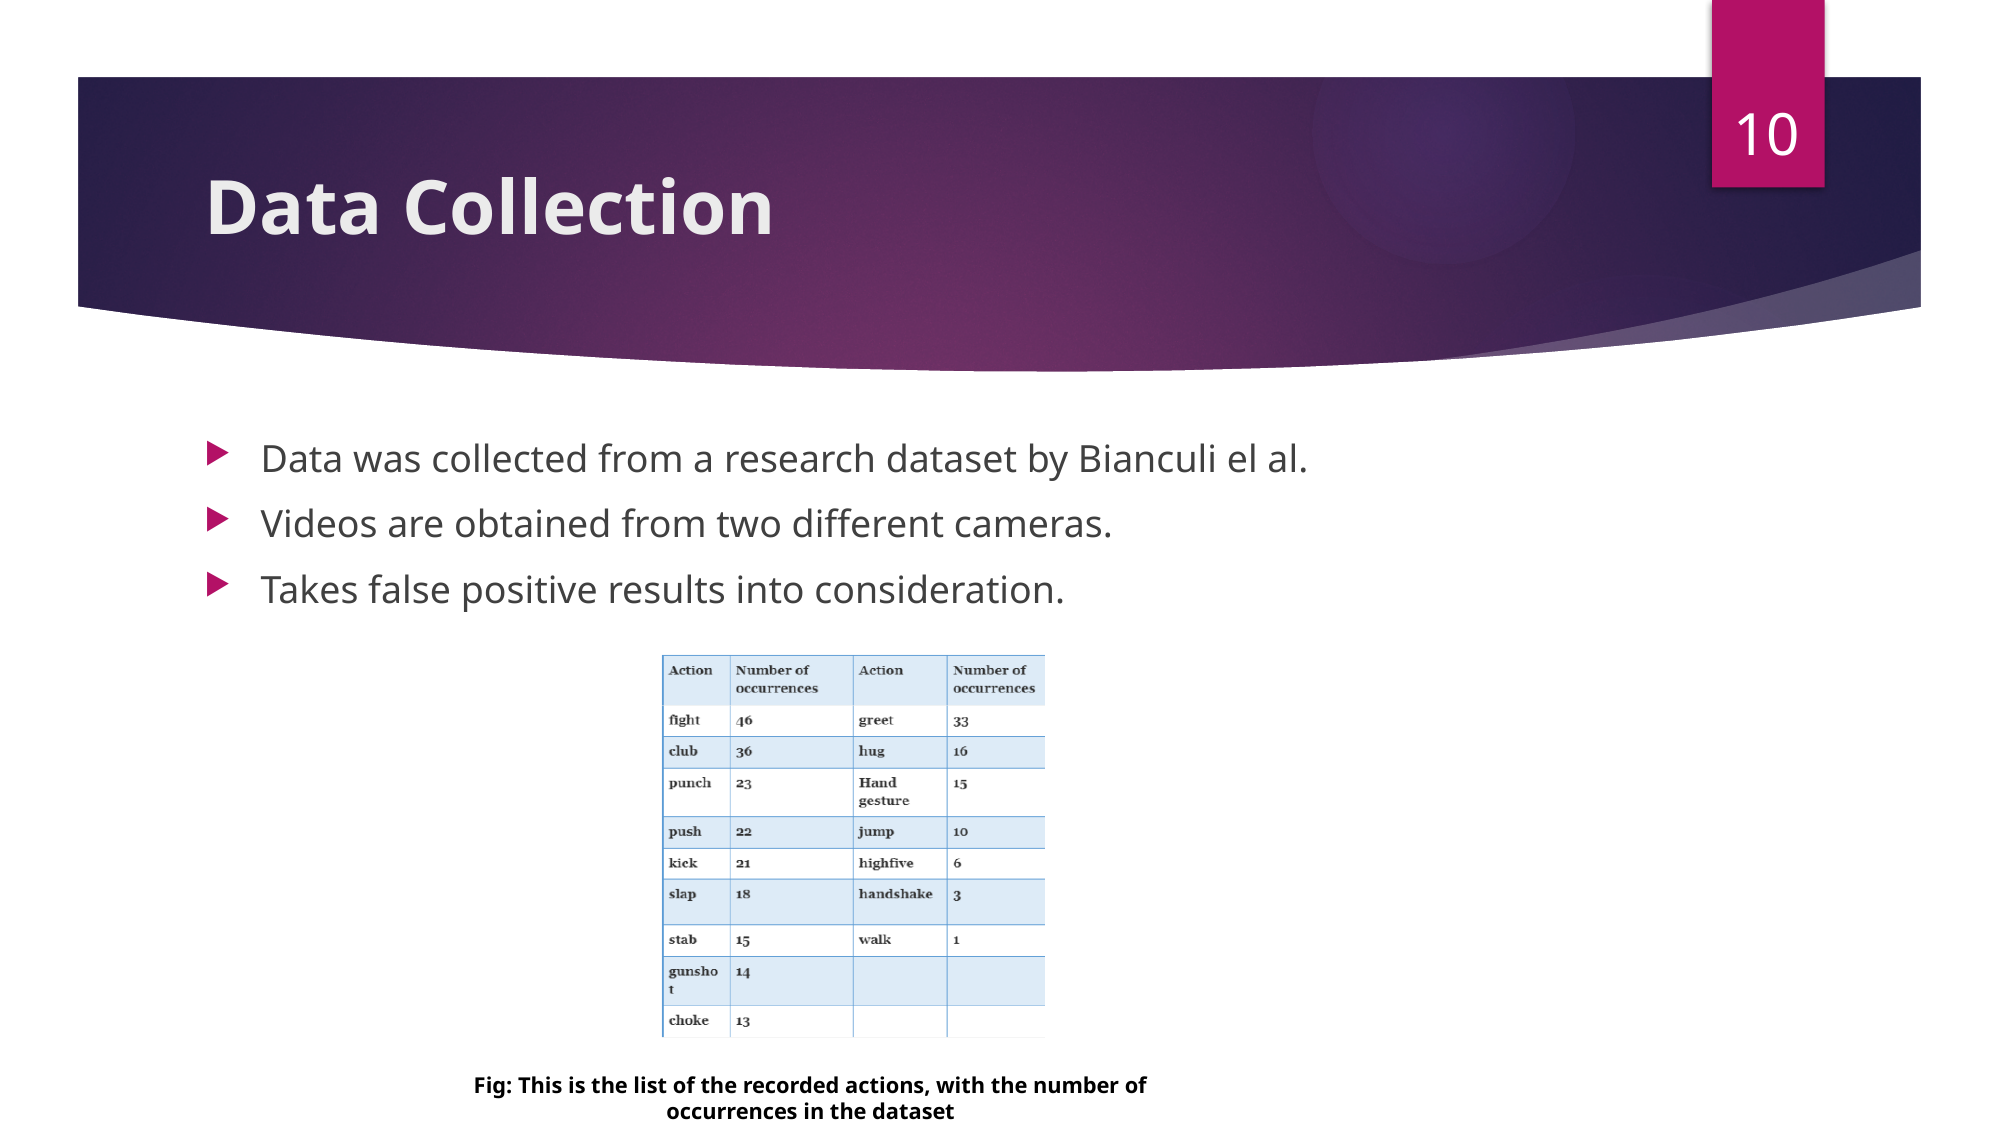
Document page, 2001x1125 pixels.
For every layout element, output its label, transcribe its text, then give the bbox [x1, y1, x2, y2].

picture [659, 654, 1045, 1039]
list Data was collected from a research dataset by Bianculi el al. Videos are obtained from two different cameras. Takes false positive results into consideration. [189, 427, 1638, 988]
slide_number 10 [1698, 48, 1836, 175]
title Data Collection [189, 146, 1627, 263]
text_box Fig: This is the list of the recorded actions, with the number of occurrences in the dataset [405, 1064, 1217, 1125]
